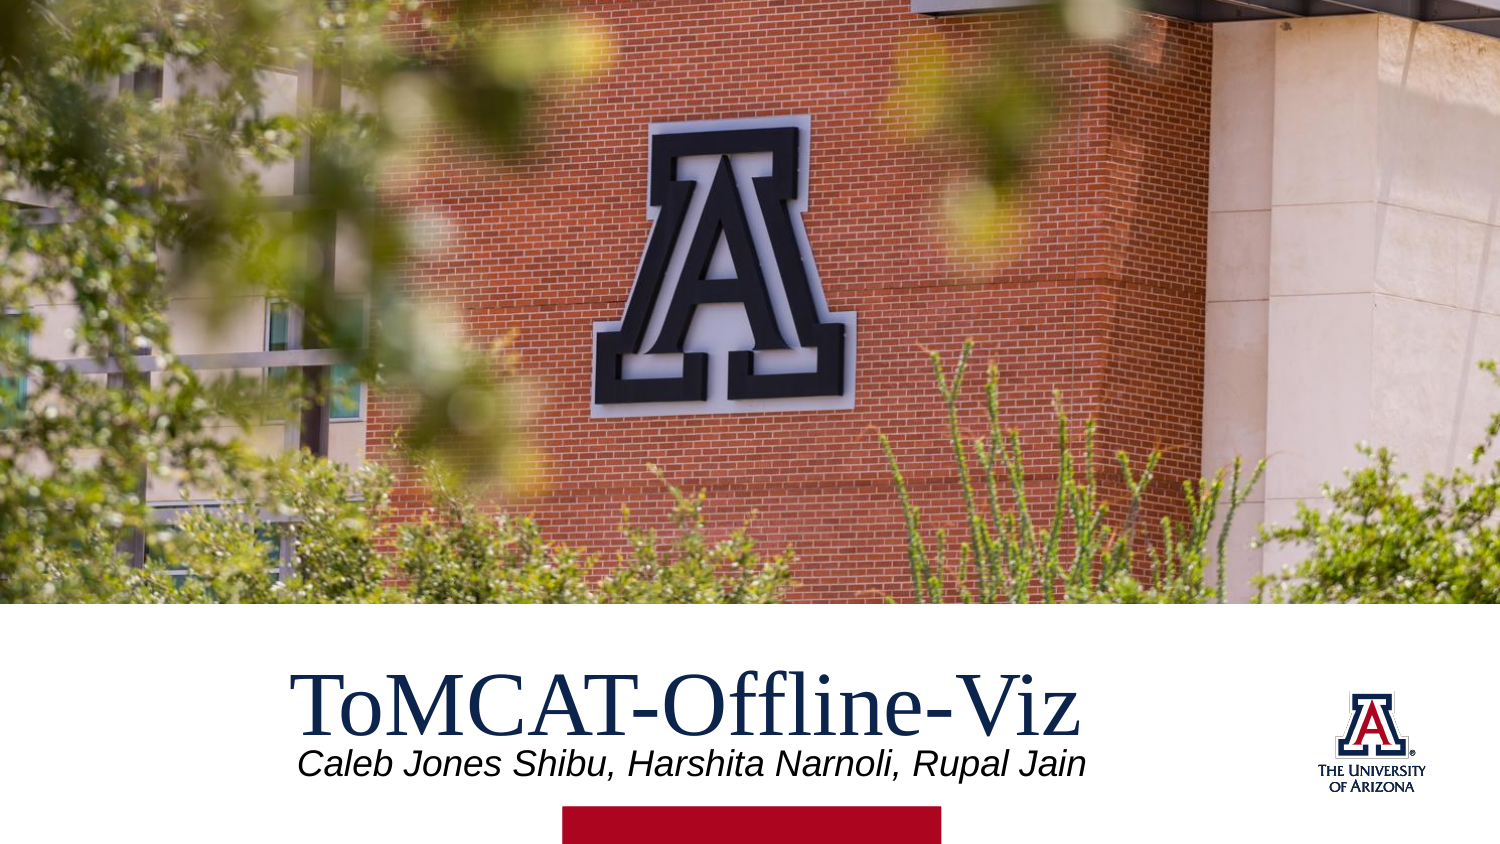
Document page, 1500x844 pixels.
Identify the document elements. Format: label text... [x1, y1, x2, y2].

picture [1318, 691, 1426, 792]
subtitle Caleb Jones Shibu, Harshita Narnoli, Rupal Jain [281, 725, 1325, 799]
text_box [562, 806, 942, 844]
picture [0, 0, 1500, 604]
text_box ToMCAT-Offline-Viz [287, 613, 1217, 688]
